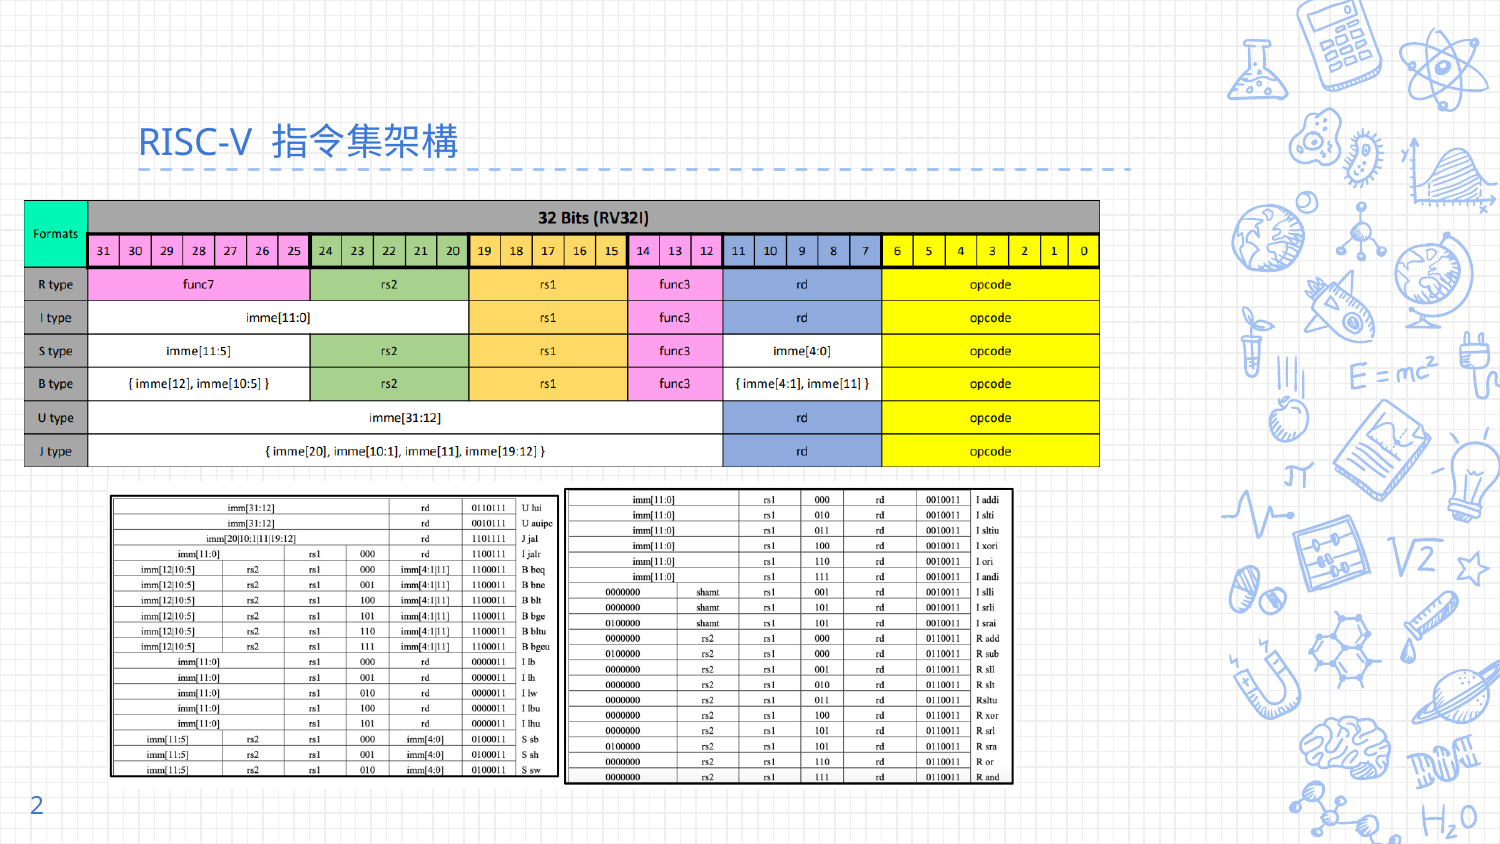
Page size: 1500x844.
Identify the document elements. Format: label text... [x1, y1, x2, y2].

picture [107, 480, 1016, 790]
title RISC-V 指令集架構 [122, 36, 1130, 178]
slide_number 2 [14, 774, 105, 840]
picture [24, 200, 1100, 467]
